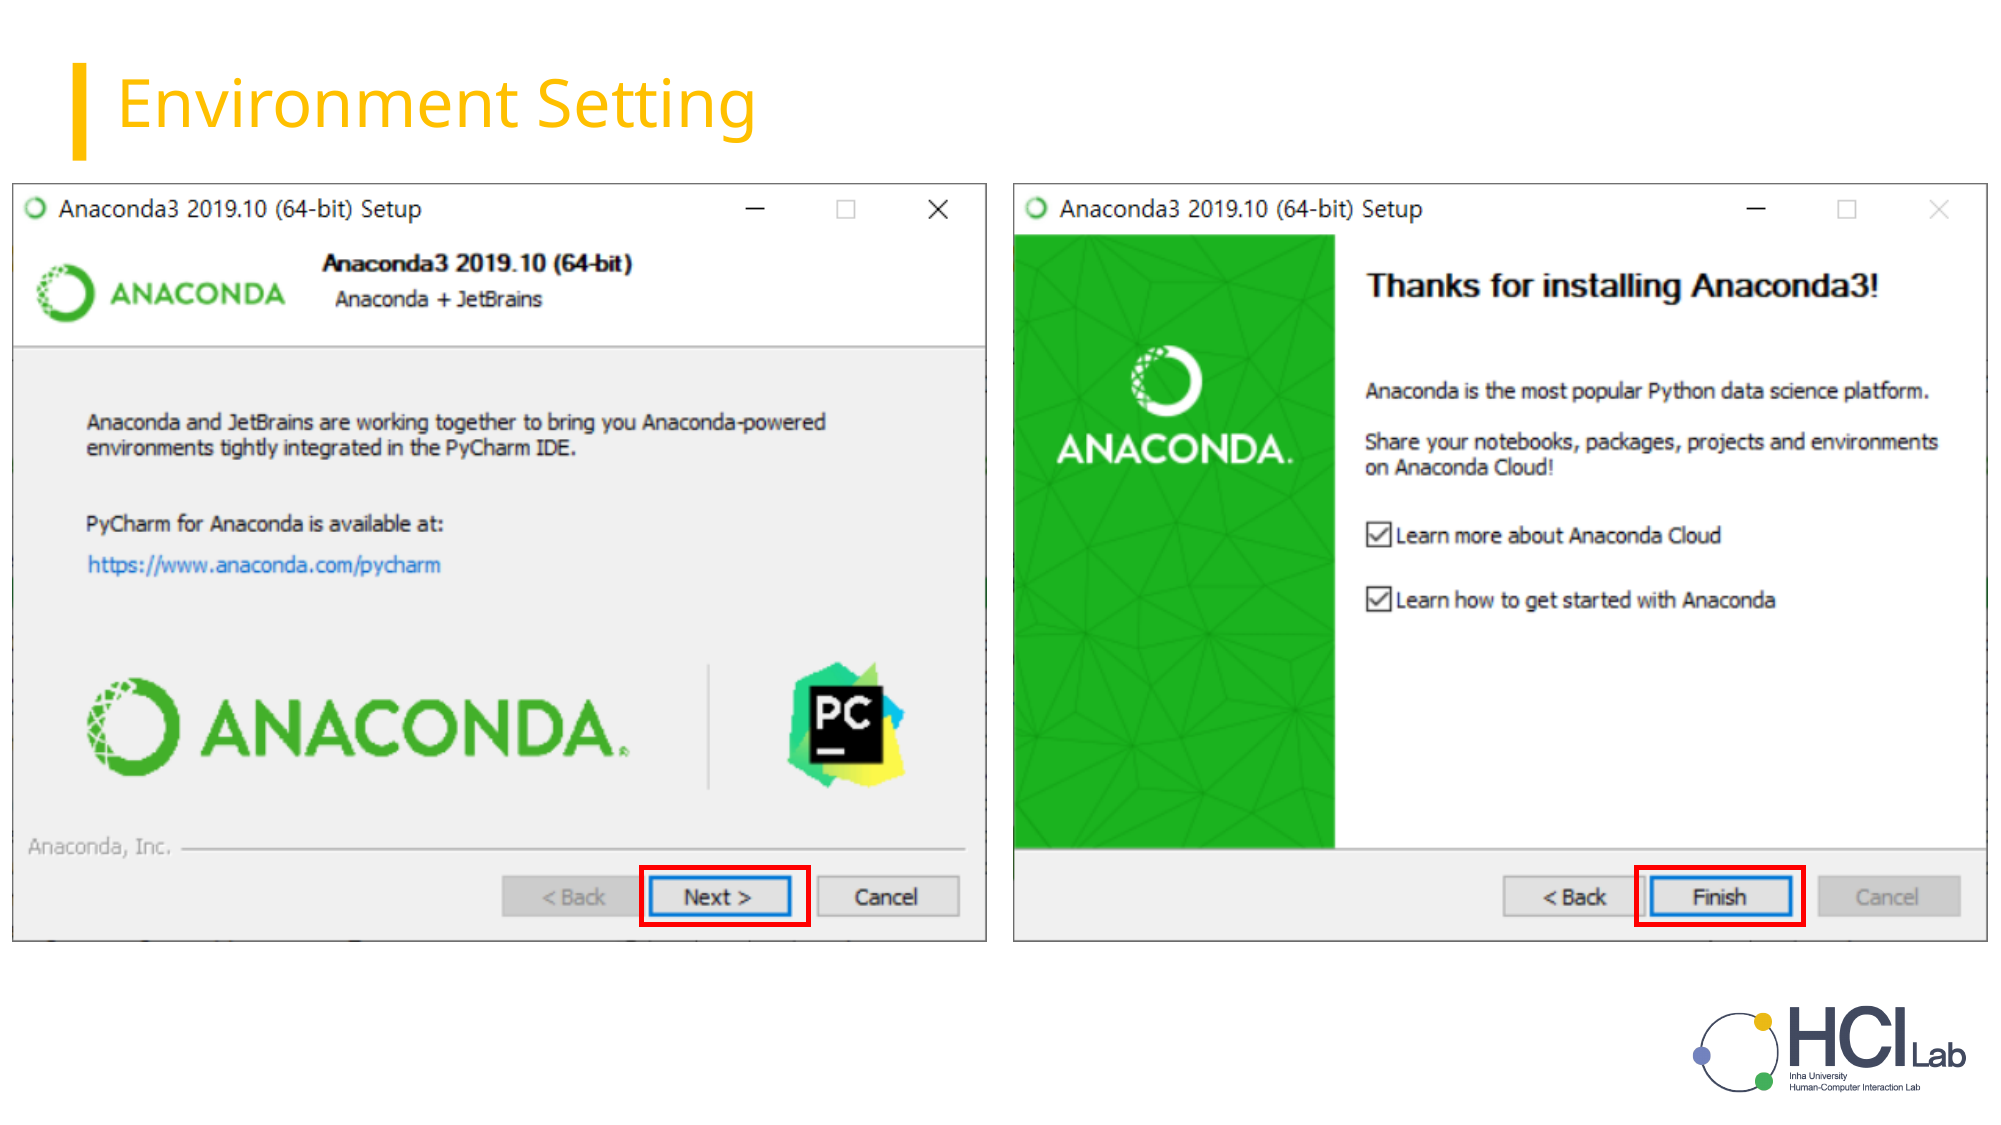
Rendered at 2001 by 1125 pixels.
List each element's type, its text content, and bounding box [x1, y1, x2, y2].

picture [1685, 997, 1974, 1101]
picture [1013, 183, 1988, 942]
picture [12, 183, 987, 942]
list Environment Setting [101, 62, 1231, 161]
